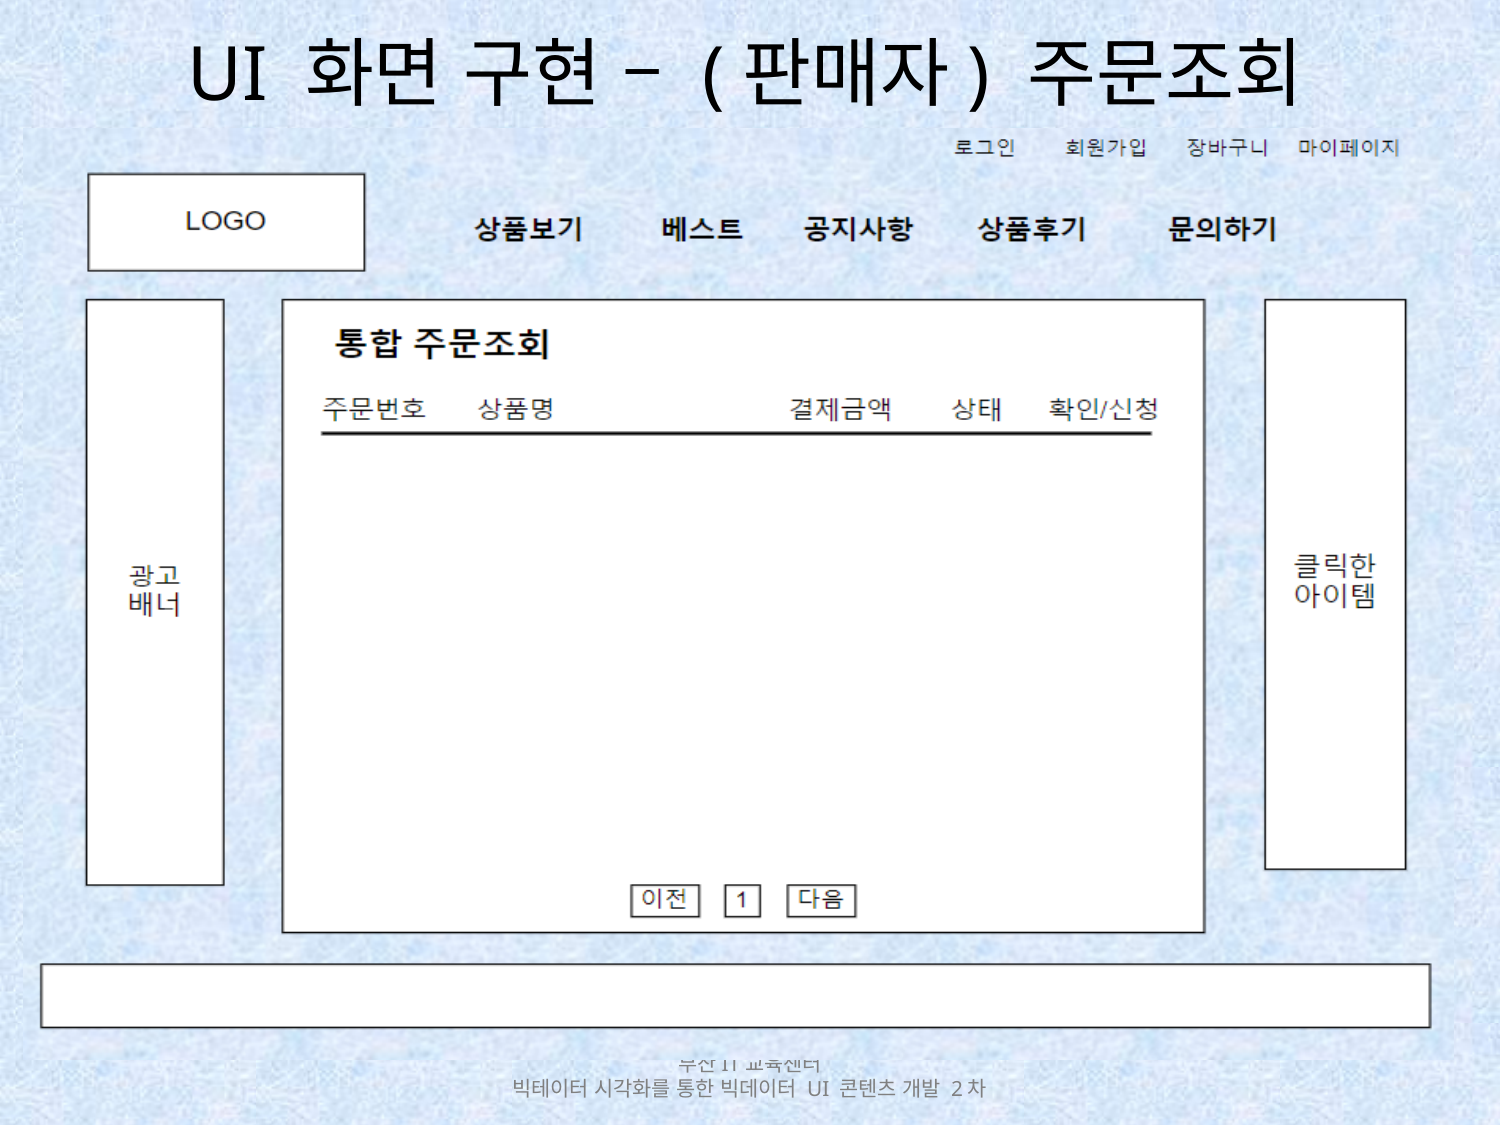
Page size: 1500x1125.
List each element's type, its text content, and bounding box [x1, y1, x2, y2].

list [23, 128, 1454, 1060]
title UI 화면 구현 – (판매자) 주문조회 [70, 0, 1421, 127]
picture [0, 0, 1500, 1125]
